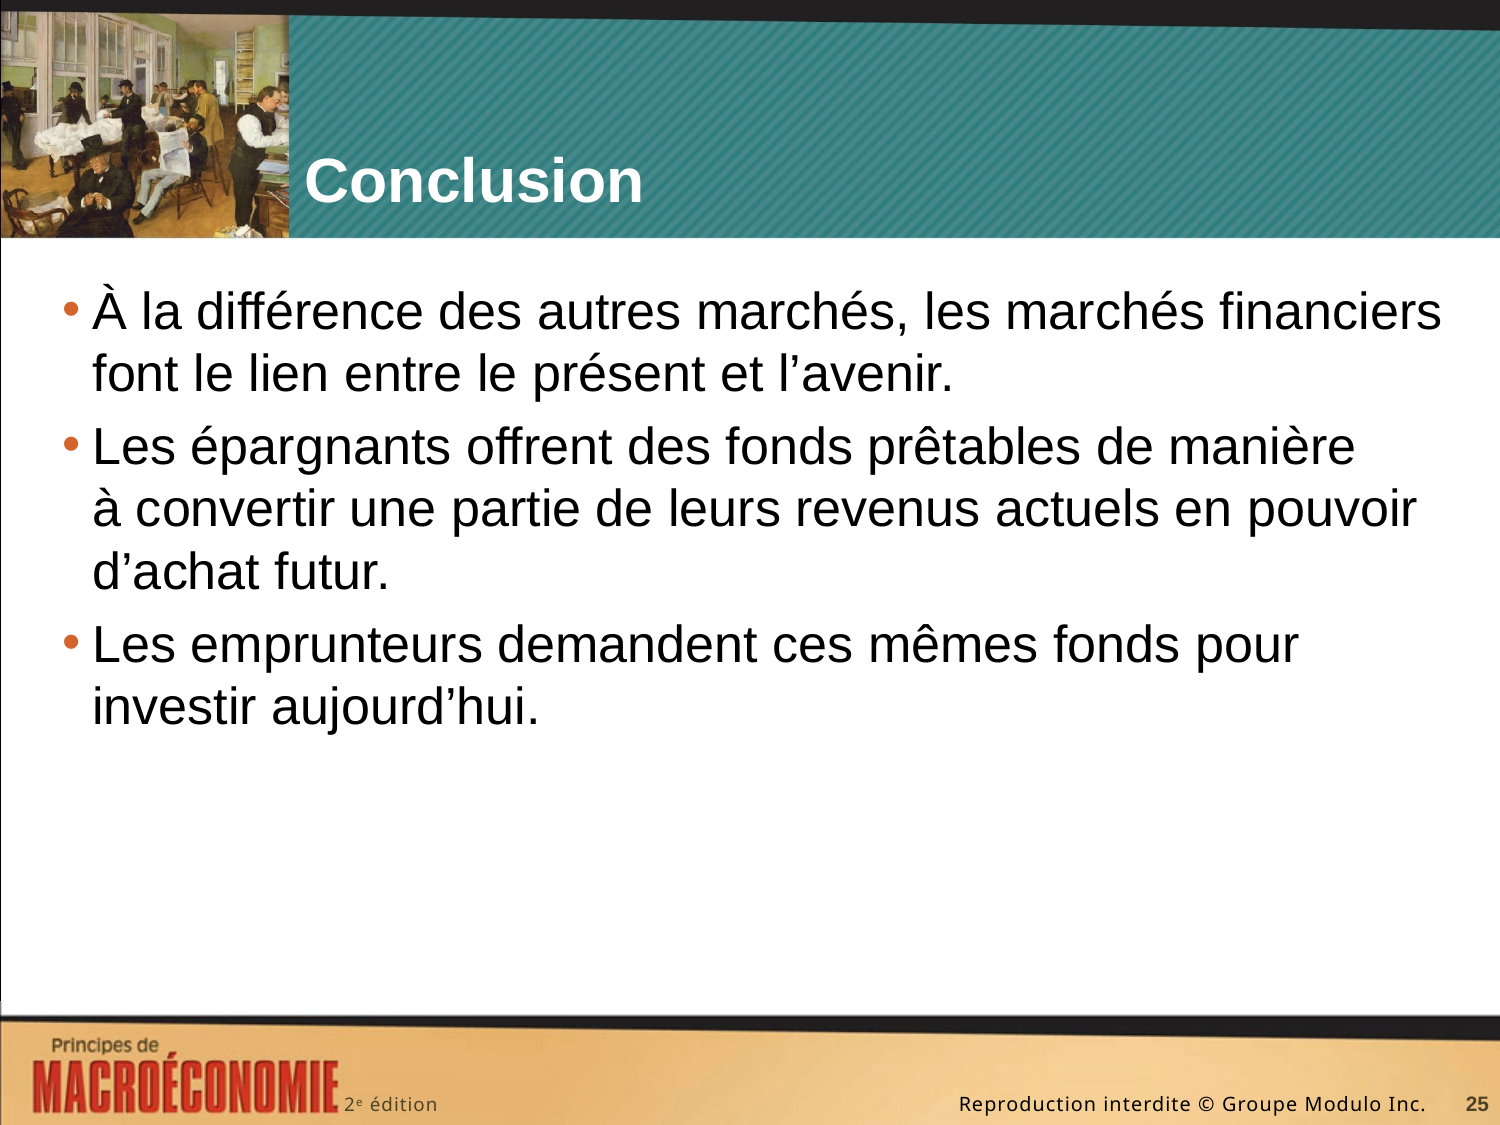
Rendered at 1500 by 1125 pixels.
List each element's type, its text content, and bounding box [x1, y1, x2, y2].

list À la différence des autres marchés, les marchés financiers font le lien entre le présent et l’avenir. Les épargnants offrent des fonds prêtables de manière à convertir une partie de leurs revenus actuels en pouvoir d’achat futur. Les emprunteurs demandent ces mêmes fonds pour investir aujourd’hui. [17, 269, 1463, 1000]
picture [0, 0, 1500, 1125]
slide_number 25 [1417, 1070, 1489, 1125]
title Conclusion [304, 32, 1431, 223]
picture [1412, 1102, 1417, 1110]
